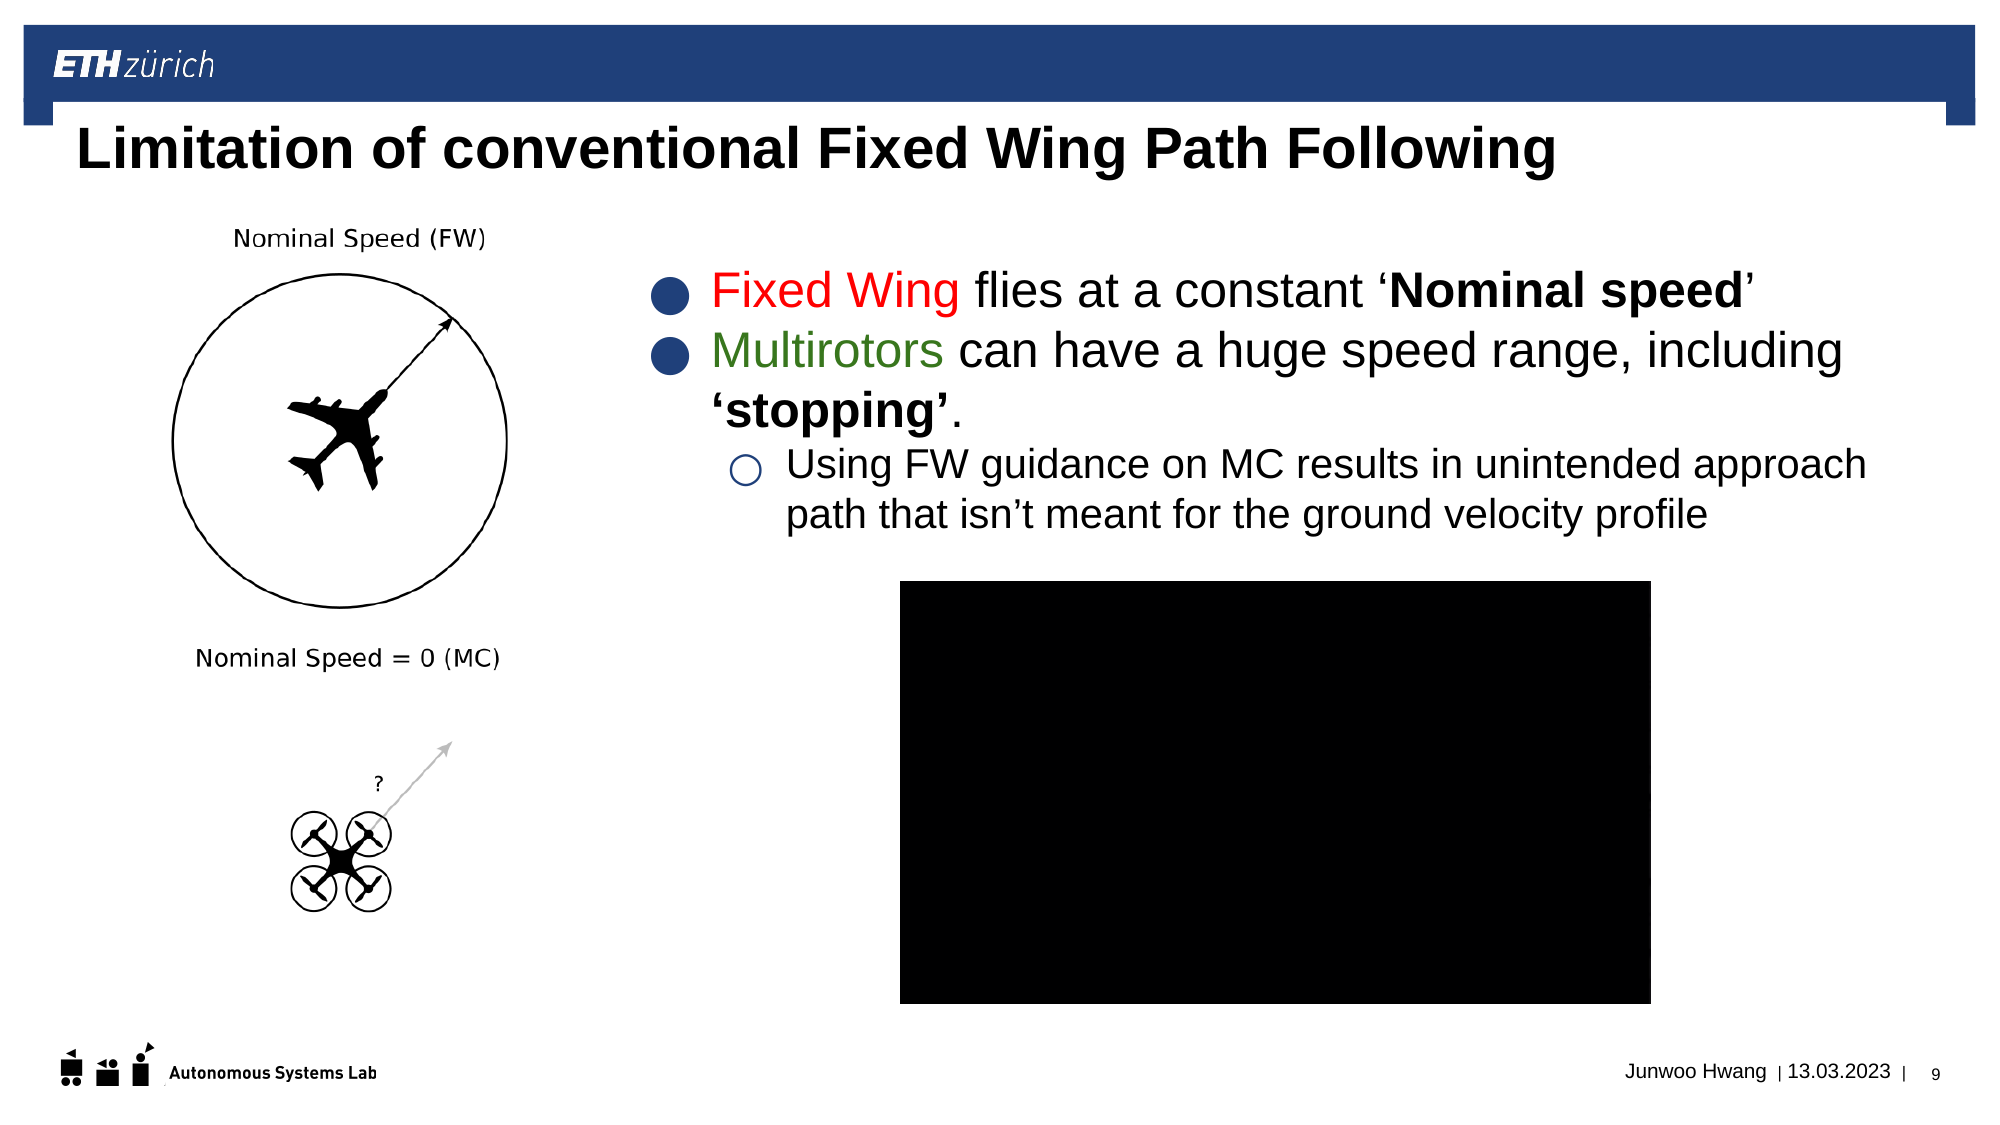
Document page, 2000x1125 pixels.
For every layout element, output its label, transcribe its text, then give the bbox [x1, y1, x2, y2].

picture [146, 223, 532, 615]
picture [60, 1042, 376, 1089]
list Fixed Wing flies at a constant ‘Nominal speed’ Multirotors can have a huge speed range, including ‘stopping’. Using FW guidance on MC results in unintended approach path that isn’t meant for the ground velocity profile [612, 257, 1946, 948]
title Limitation of conventional Fixed Wing Path Following [53, 101, 1946, 262]
picture [146, 639, 532, 1032]
picture [53, 50, 213, 77]
picture [899, 581, 1651, 1004]
slide_number ‹#› [1906, 1034, 1966, 1112]
